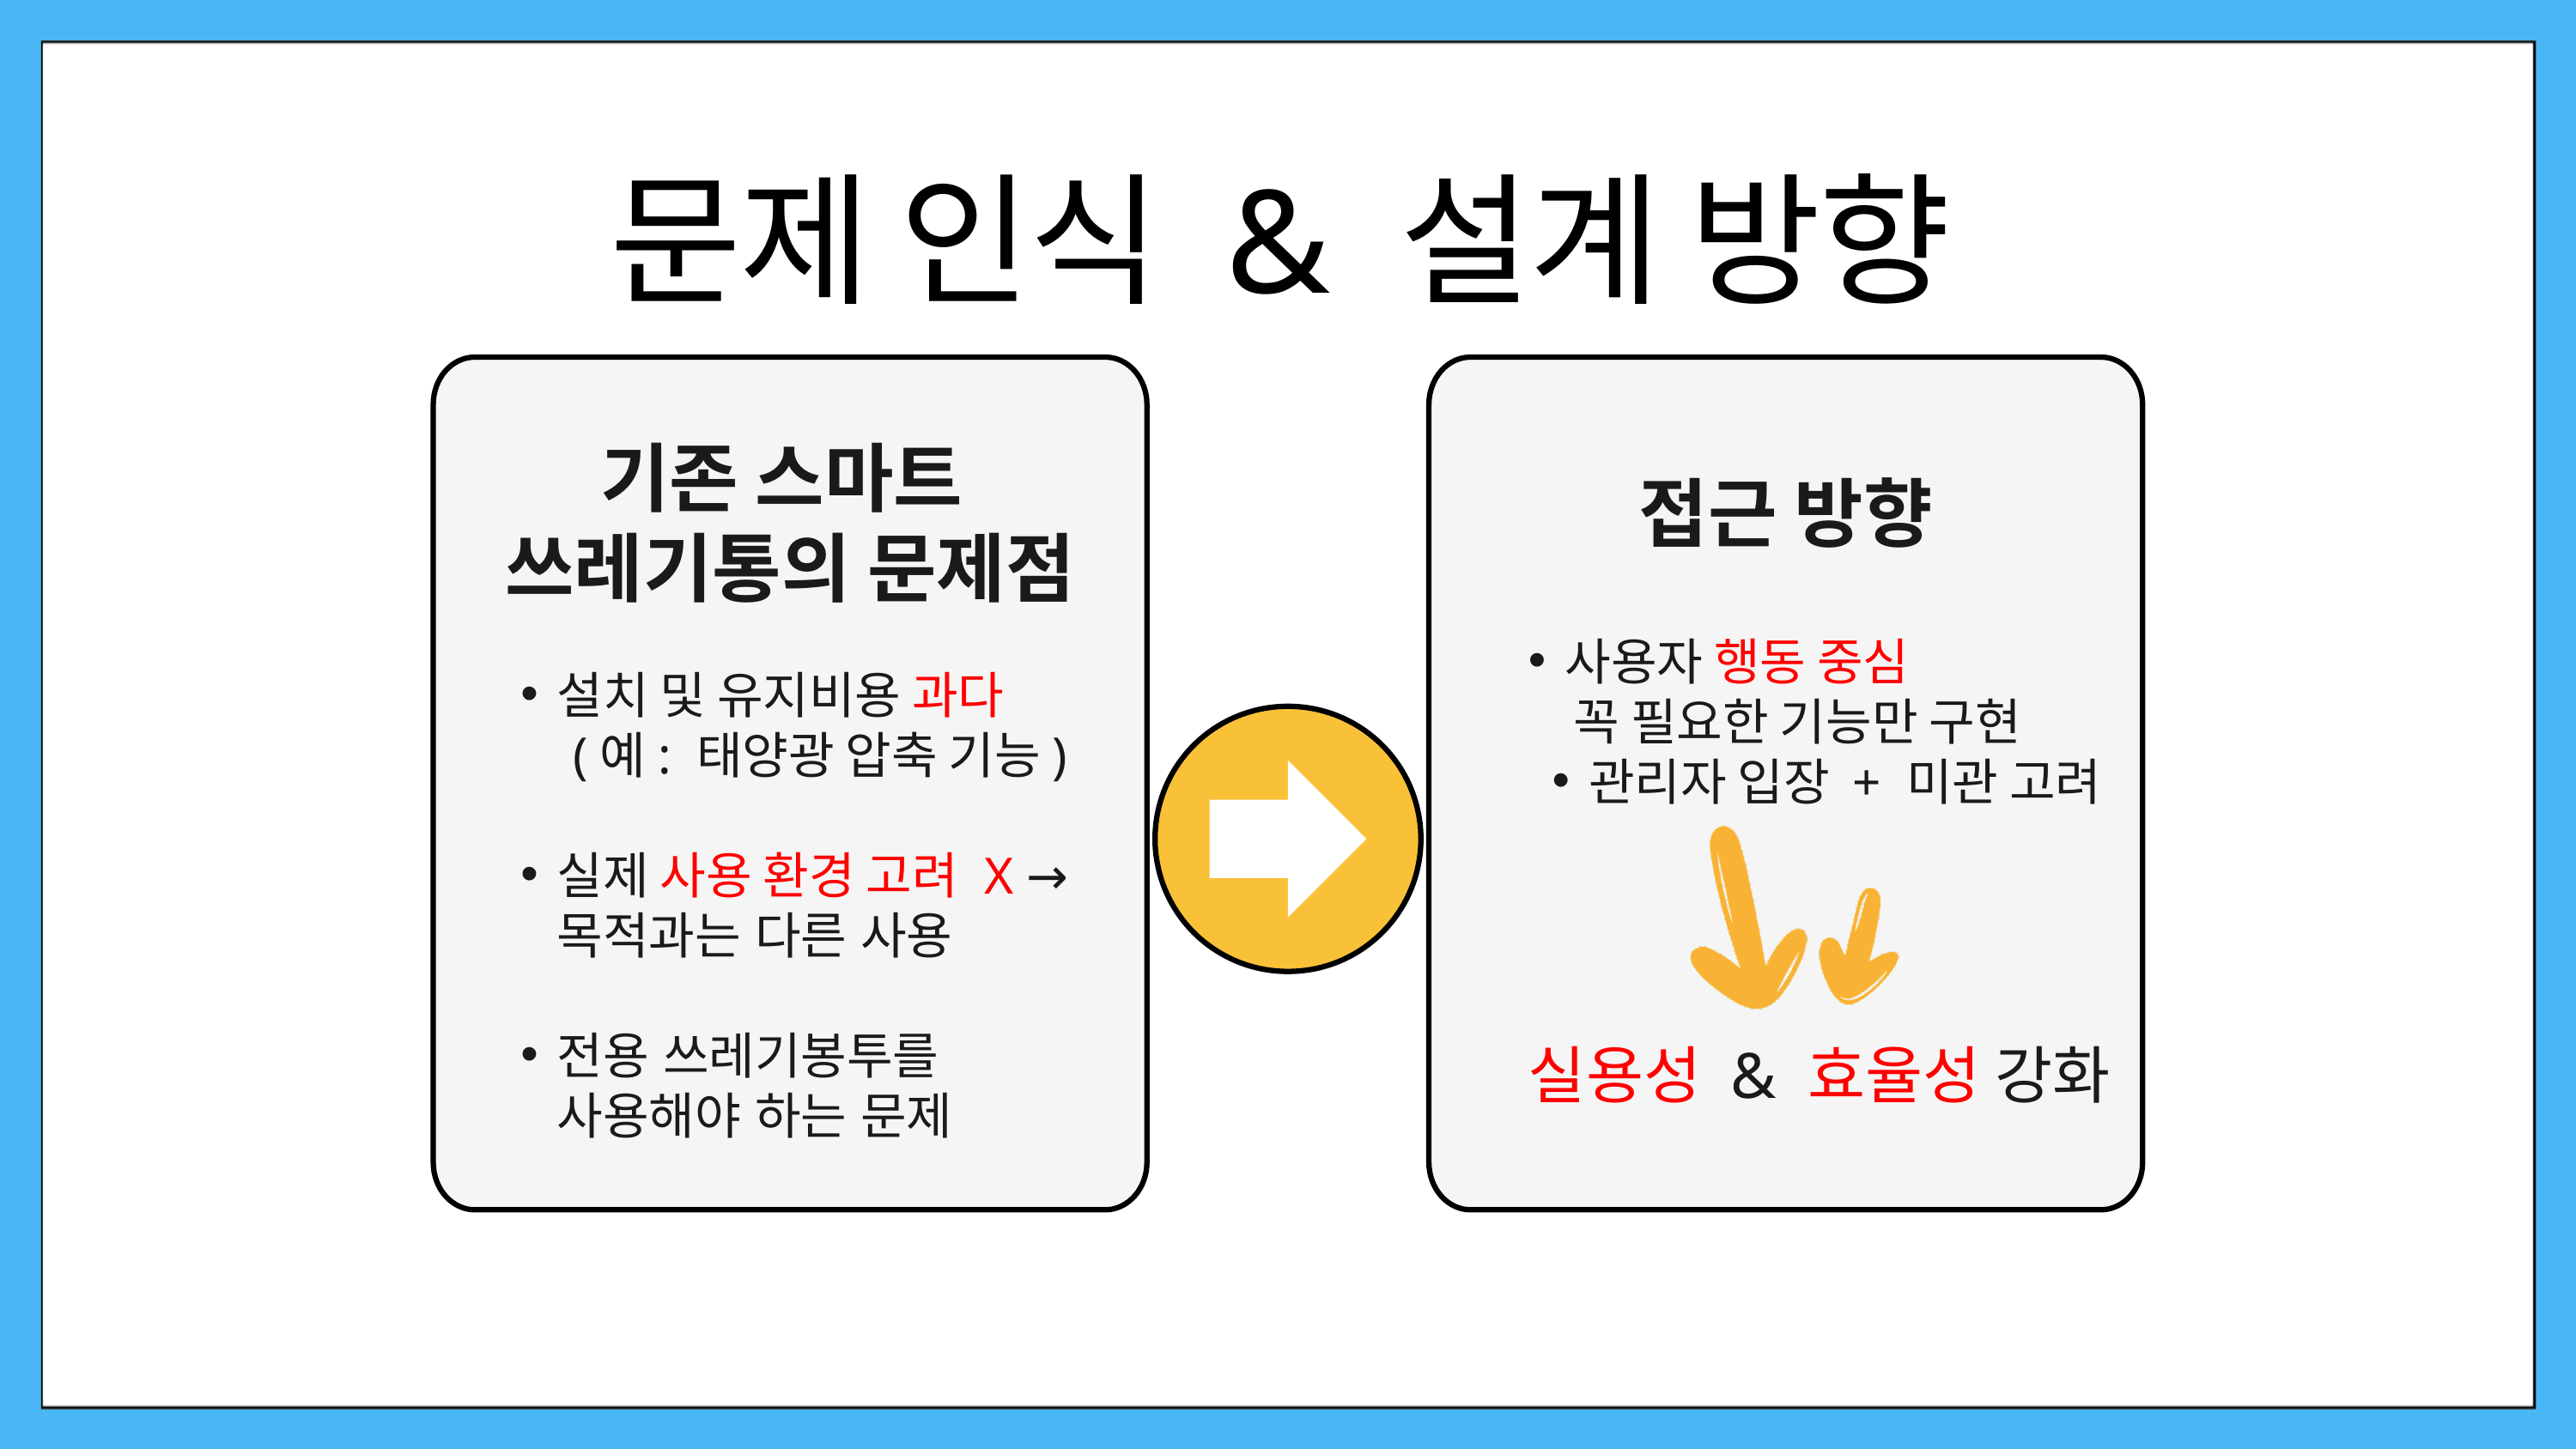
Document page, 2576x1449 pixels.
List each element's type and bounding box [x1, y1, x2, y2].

text_box [1209, 760, 1367, 918]
picture [1685, 815, 1904, 1019]
text_box [1154, 706, 1421, 972]
text_box [307, 164, 2255, 358]
text_box [1428, 367, 2143, 1210]
text_box [433, 367, 1147, 1210]
text_box [40, 40, 2537, 1410]
